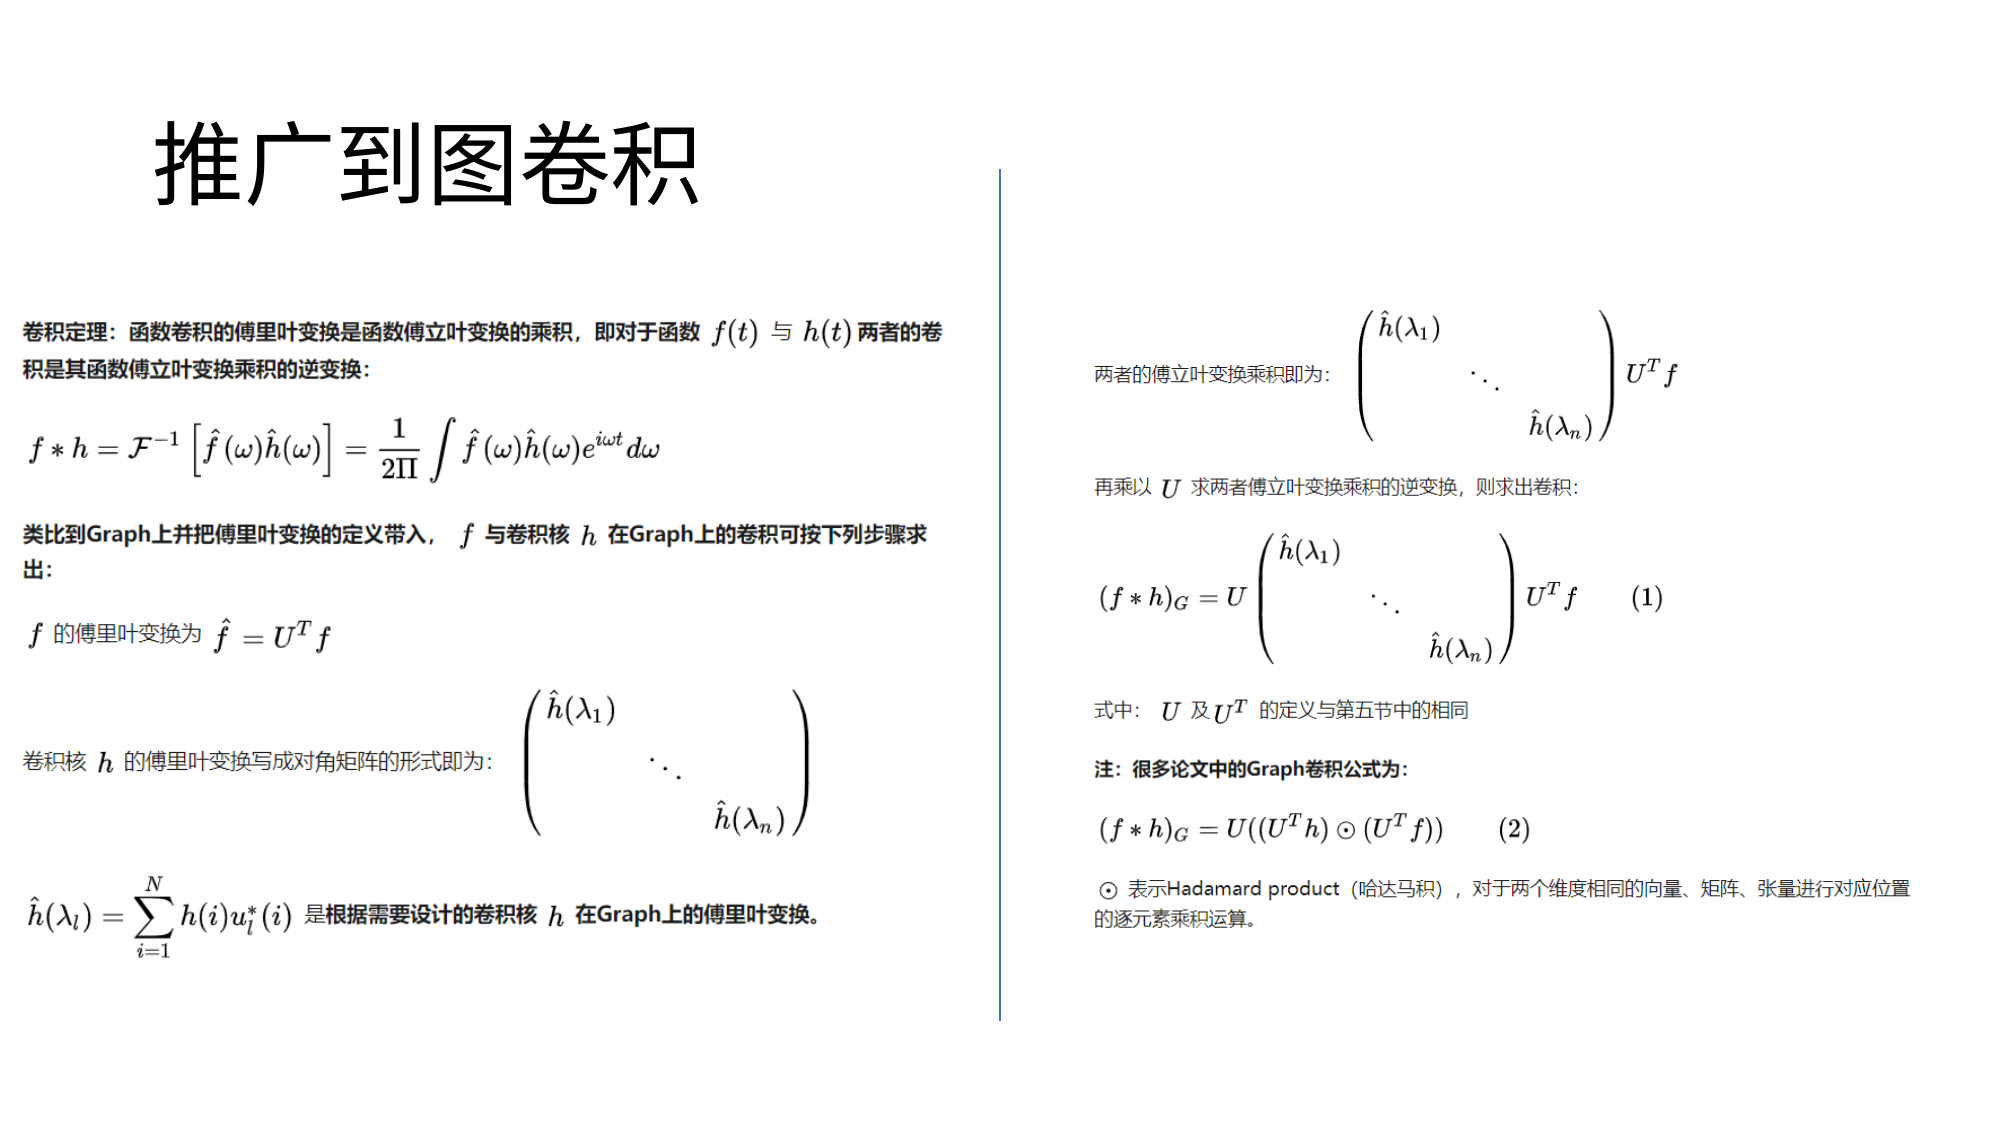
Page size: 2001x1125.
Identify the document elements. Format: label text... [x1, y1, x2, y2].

picture [1074, 294, 1930, 948]
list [0, 295, 963, 968]
title 推广到图卷积 [137, 59, 1863, 278]
